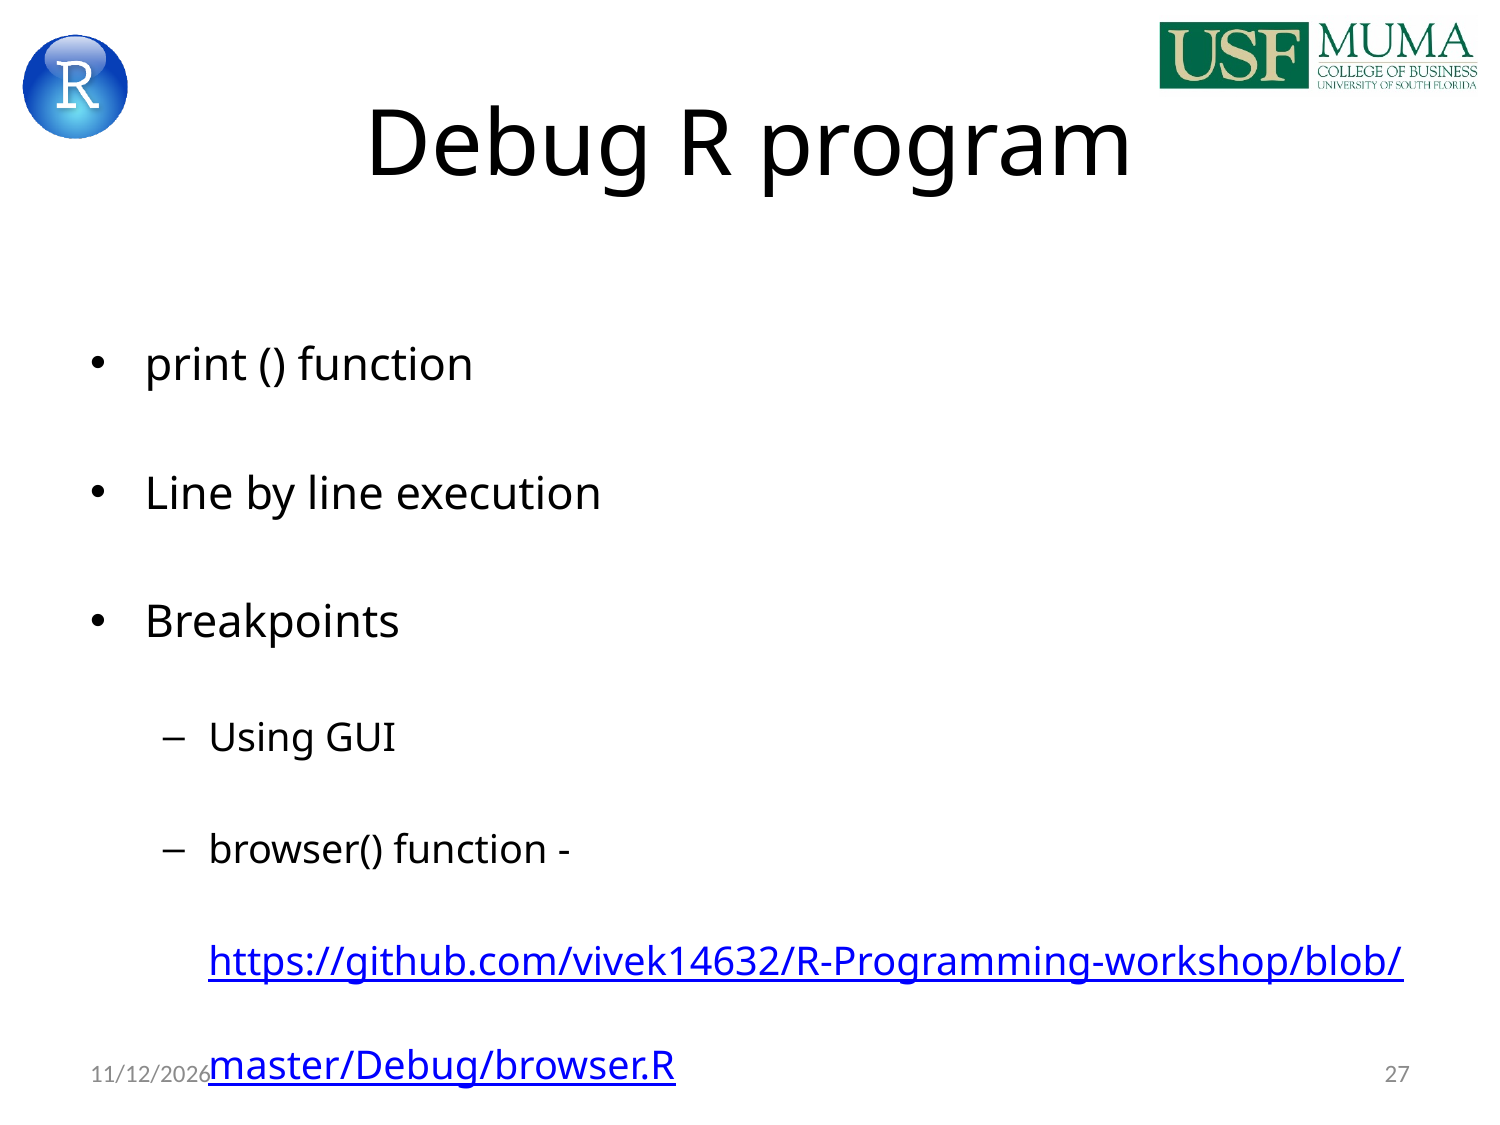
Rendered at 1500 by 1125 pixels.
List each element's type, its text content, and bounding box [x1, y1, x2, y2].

title Debug R program [75, 45, 1425, 233]
list print () function Line by line execution Breakpoints Using GUI browser() function - https://github.com/vivek14632/R-Programming-workshop/blob/master/Debug/browser.R [75, 262, 1425, 1005]
slide_number 27 [1074, 1042, 1425, 1103]
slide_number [75, 1042, 425, 1103]
picture [1159, 15, 1478, 97]
picture [22, 34, 128, 139]
